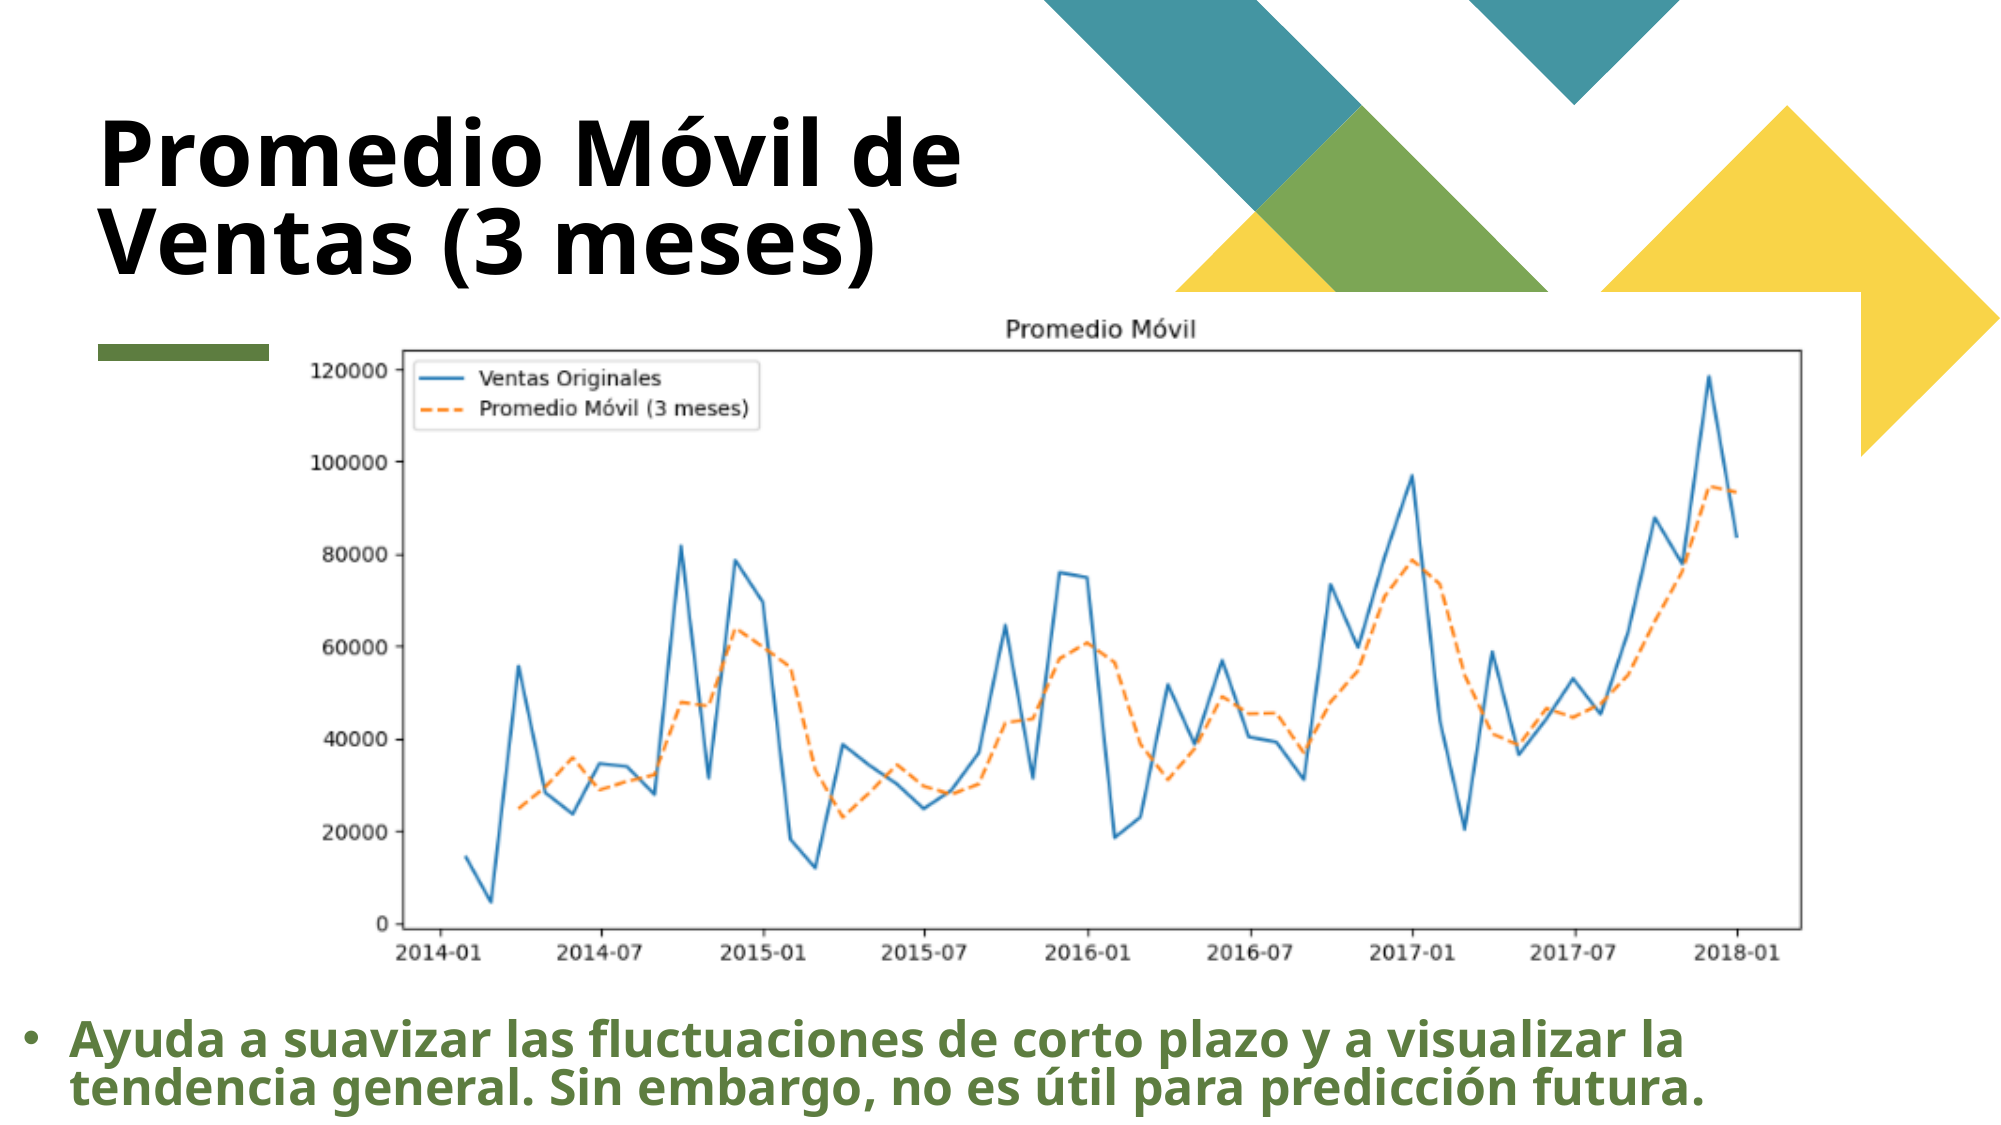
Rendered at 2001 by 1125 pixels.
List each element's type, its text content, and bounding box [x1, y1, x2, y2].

list Ayuda a suavizar las fluctuaciones de corto plazo y a visualizar la tendencia general. Sin embargo, no es útil para predicción futura. [22, 981, 1930, 1125]
title Promedio Móvil de Ventas (3 meses) [97, 31, 1211, 293]
picture [269, 292, 1861, 991]
